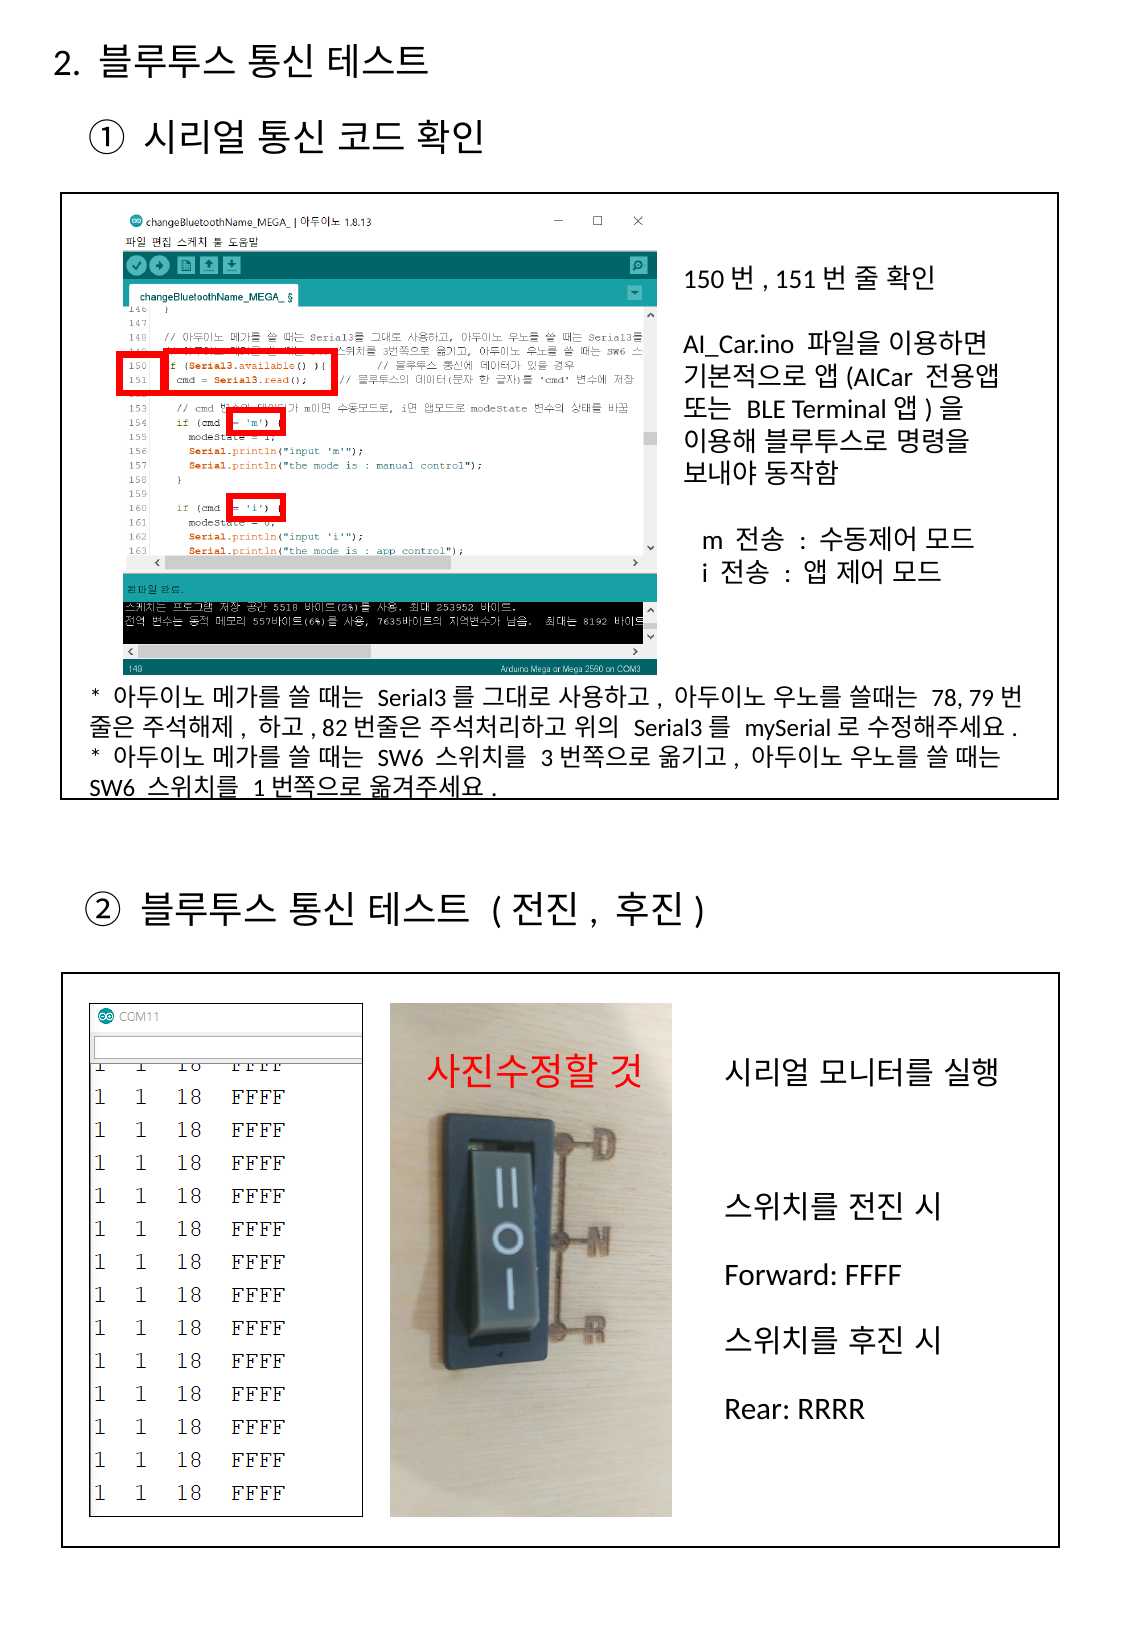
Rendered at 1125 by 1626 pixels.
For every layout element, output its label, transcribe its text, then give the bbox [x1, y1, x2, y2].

text_box 2. 블루투스 통신 테스트 [29, 30, 446, 90]
text_box 150번, 151번 줄 확인 AI_Car.ino 파일을 이용하면 기본적으로 앱(AICar 전용앱 또는 BLE Terminal앱)을 이용해 블루투스로 명령을 보내야 동작함 m 전송 : 수동제어 모드 i 전송 : 앱 제어 모드 [668, 253, 1047, 595]
text_box * 아두이노 메가를 쓸 때는 Serial3를 그대로 사용하고, 아두이노 우노를 쓸때는 78, 79번 줄은 주석해제, 하고, 82번줄은 주석처리하고 위의 Serial3를 mySerial로 수정해주세요. * 아두이노 메가를 쓸 때는 SW6 스위치를 3번쪽으로 옮기고, 아두이노 우노를 쓸 때는 SW6 스위치를 1번쪽으로 옮겨주세요. [74, 674, 1047, 809]
text_box [118, 354, 123, 394]
text_box [61, 972, 1060, 1548]
text_box 시리얼 모니터를 실행 스위치를 전진 시 Forward: FFFF 스위치를 후진 시 Rear: RRRR [709, 1042, 1125, 1439]
text_box [60, 192, 1059, 800]
picture [123, 209, 657, 675]
picture [390, 1003, 672, 1517]
picture [89, 1003, 362, 1517]
text_box ① 시리얼 통신 코드 확인 [74, 106, 501, 167]
text_box ② 블루투스 통신 테스트 (전진, 후진) [70, 878, 720, 938]
